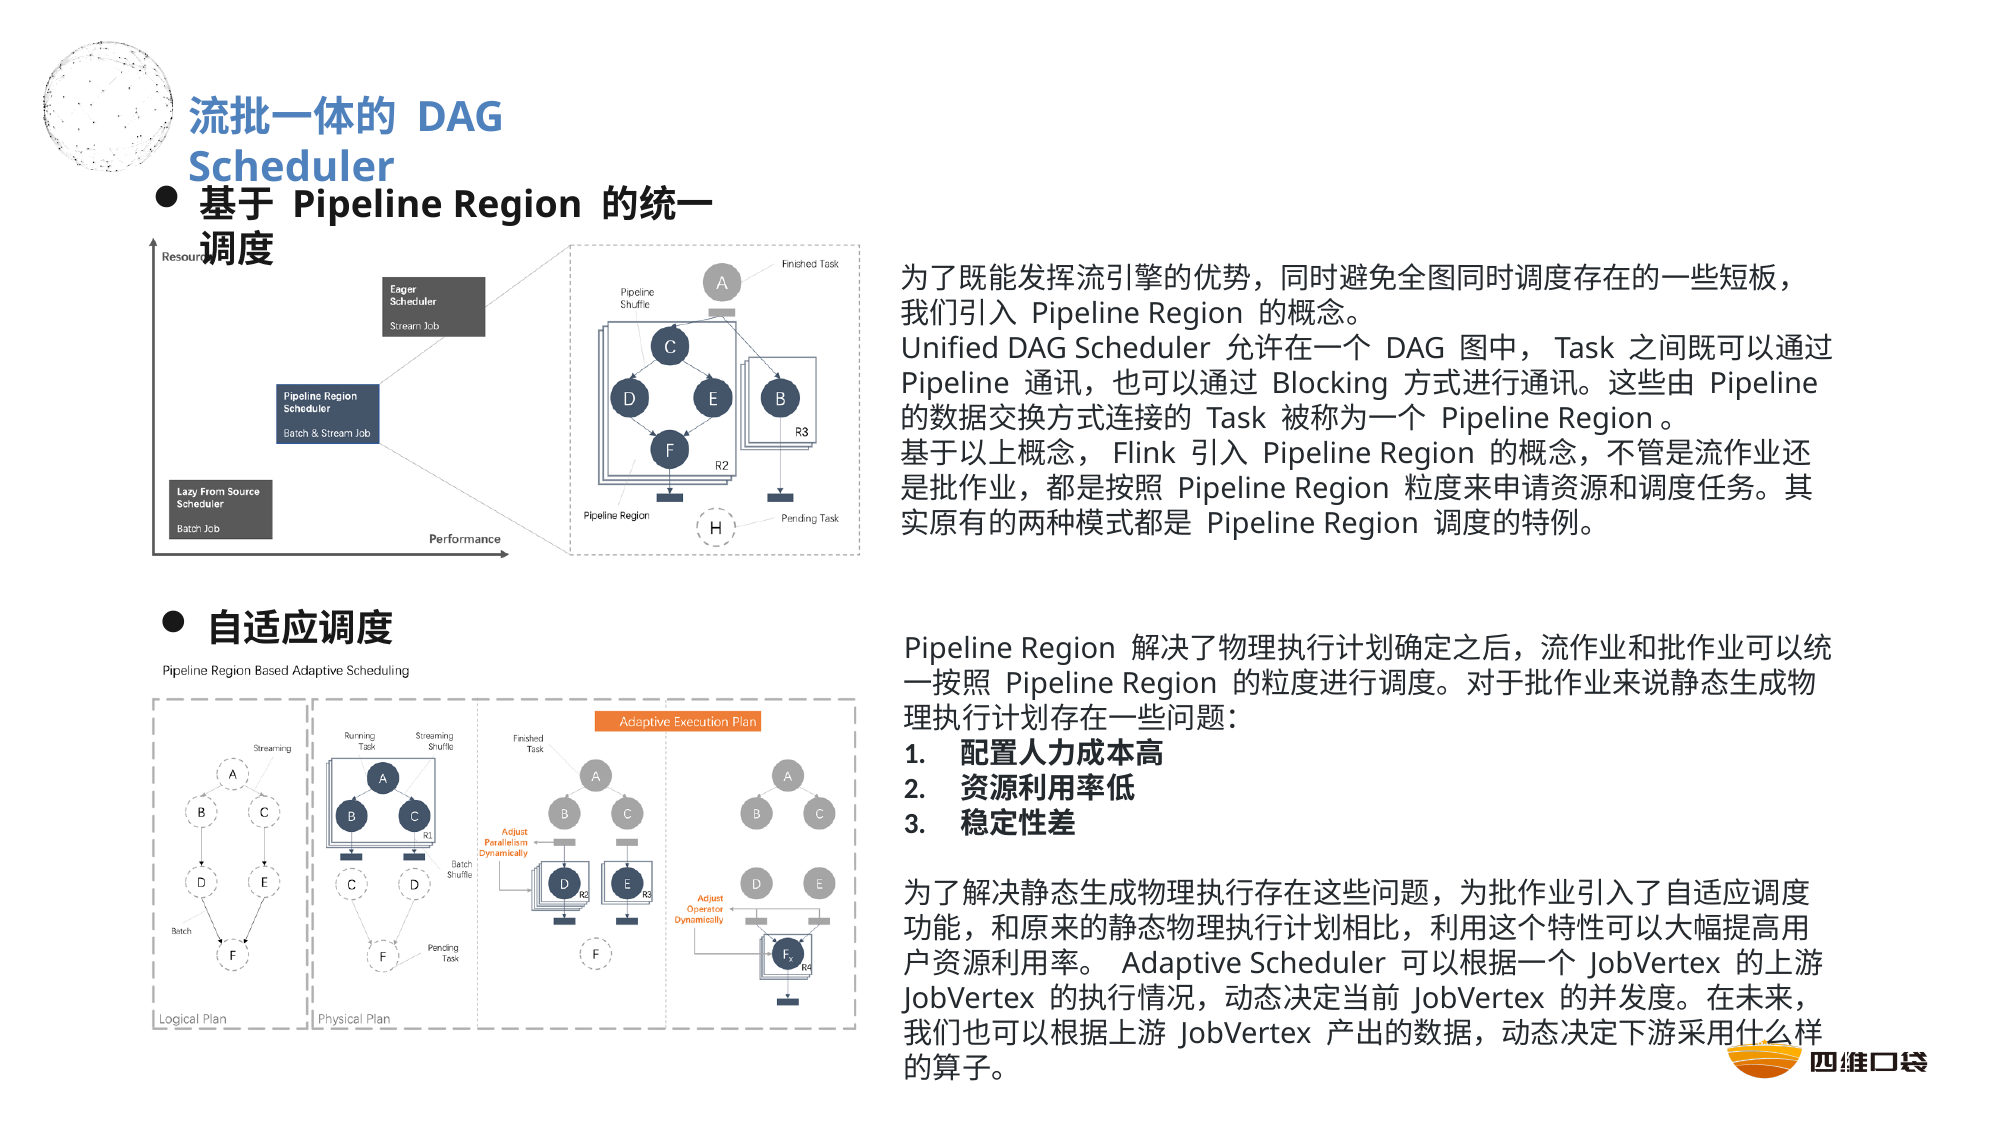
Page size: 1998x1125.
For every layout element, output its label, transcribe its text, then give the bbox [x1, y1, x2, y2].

text_box 流批一体的 DAG Scheduler [180, 82, 716, 172]
text_box 为了既能发挥流引擎的优势，同时避免全图同时调度存在的一些短板，我们引入 Pipeline Region 的概念。 Unified DAG Scheduler 允许在一个 DAG 图中，Task 之间既可以通过 Pipeline 通讯，也可以通过 Blocking 方式进行通讯。这些由 Pipeline 的数据交换方式连接的 Task 被称为一个 Pipeline Region。 基于以上概念，Flink 引入 Pipeline Region 的概念，不管是流作业还是批作业，都是按照 Pipeline Region 粒度来申请资源和调度任务。其实原有的两种模式都是 Pipeline Region 调度的特例。 [893, 252, 1843, 547]
picture [151, 656, 861, 1032]
picture [131, 232, 881, 571]
picture [1719, 1033, 1935, 1085]
text_box Pipeline Region 解决了物理执行计划确定之后，流作业和批作业可以统一按照 Pipeline Region 的粒度进行调度。对于批作业来说静态生成物理执行计划存在一些问题： 配置人力成本高 资源利用率低 稳定性差 为了解决静态生成物理执行存在这些问题，为批作业引入了自适应调度功能，和原来的静态物理执行计划相比，利用这个特性可以大幅提高用户资源利用率。 Adaptive Scheduler 可以根据一个 JobVertex 的上游 JobVertex 的执行情况，动态决定当前 JobVertex 的并发度。在未来，我们也可以根据上游 JobVertex 产出的数据，动态决定下游采用什么样的算子。 [896, 621, 1847, 1092]
text_box 自适应调度 [151, 596, 734, 655]
text_box 基于 Pipeline Region 的统一调度 [145, 172, 728, 230]
picture [42, 41, 174, 173]
